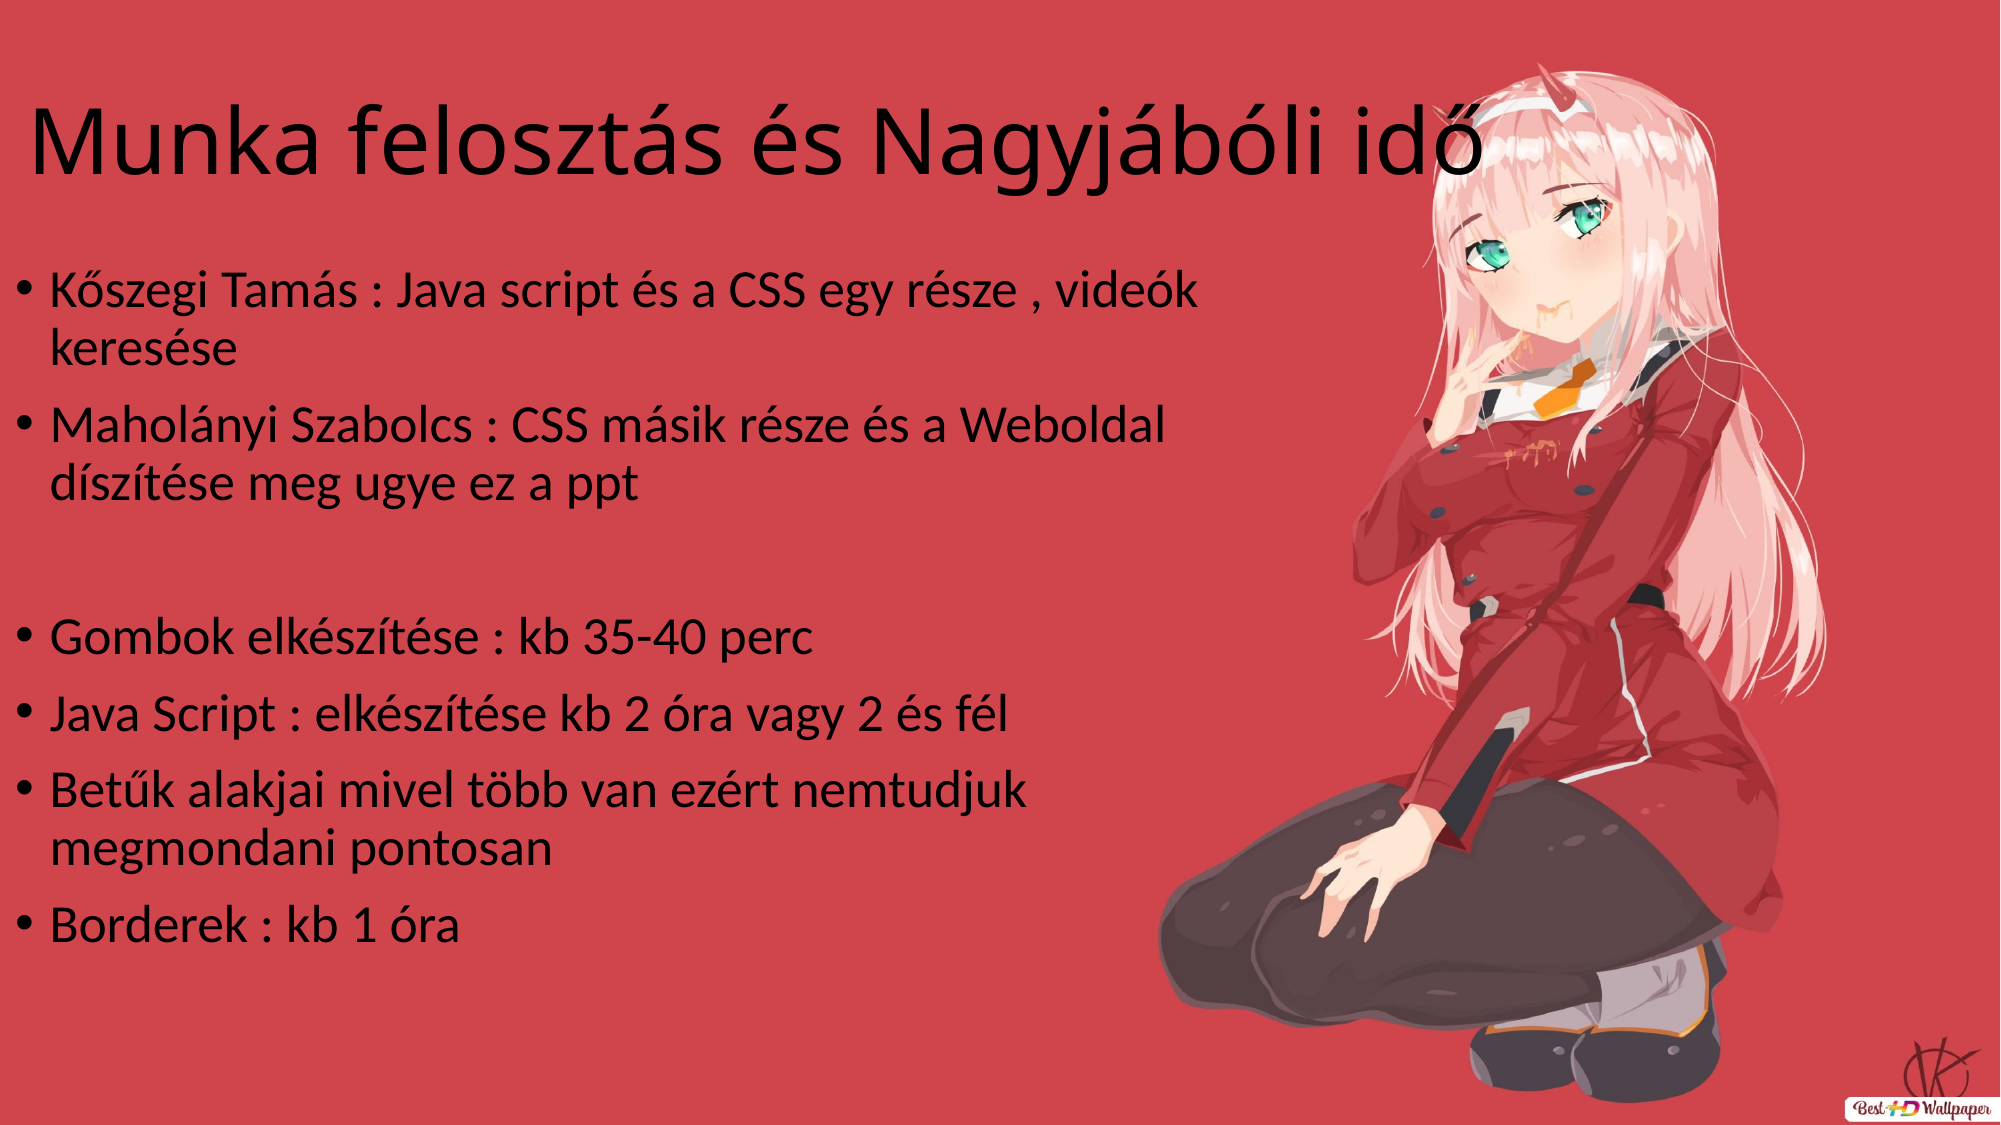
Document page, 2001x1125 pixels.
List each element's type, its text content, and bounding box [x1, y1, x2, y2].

title Munka felosztás és Nagyjábóli idő [0, 36, 1621, 254]
list Kőszegi Tamás : Java script és a CSS egy része , videók keresése Maholányi Szabolcs : CSS másik része és a Weboldal díszítése meg ugye ez a ppt Gombok elkészítése : kb 35-40 perc Java Script : elkészítése kb 2 óra vagy 2 és fél Betűk alakjai mivel több van ezért nemtudjuk megmondani pontosan Borderek : kb 1 óra [0, 253, 1310, 968]
picture [0, 0, 2001, 1125]
